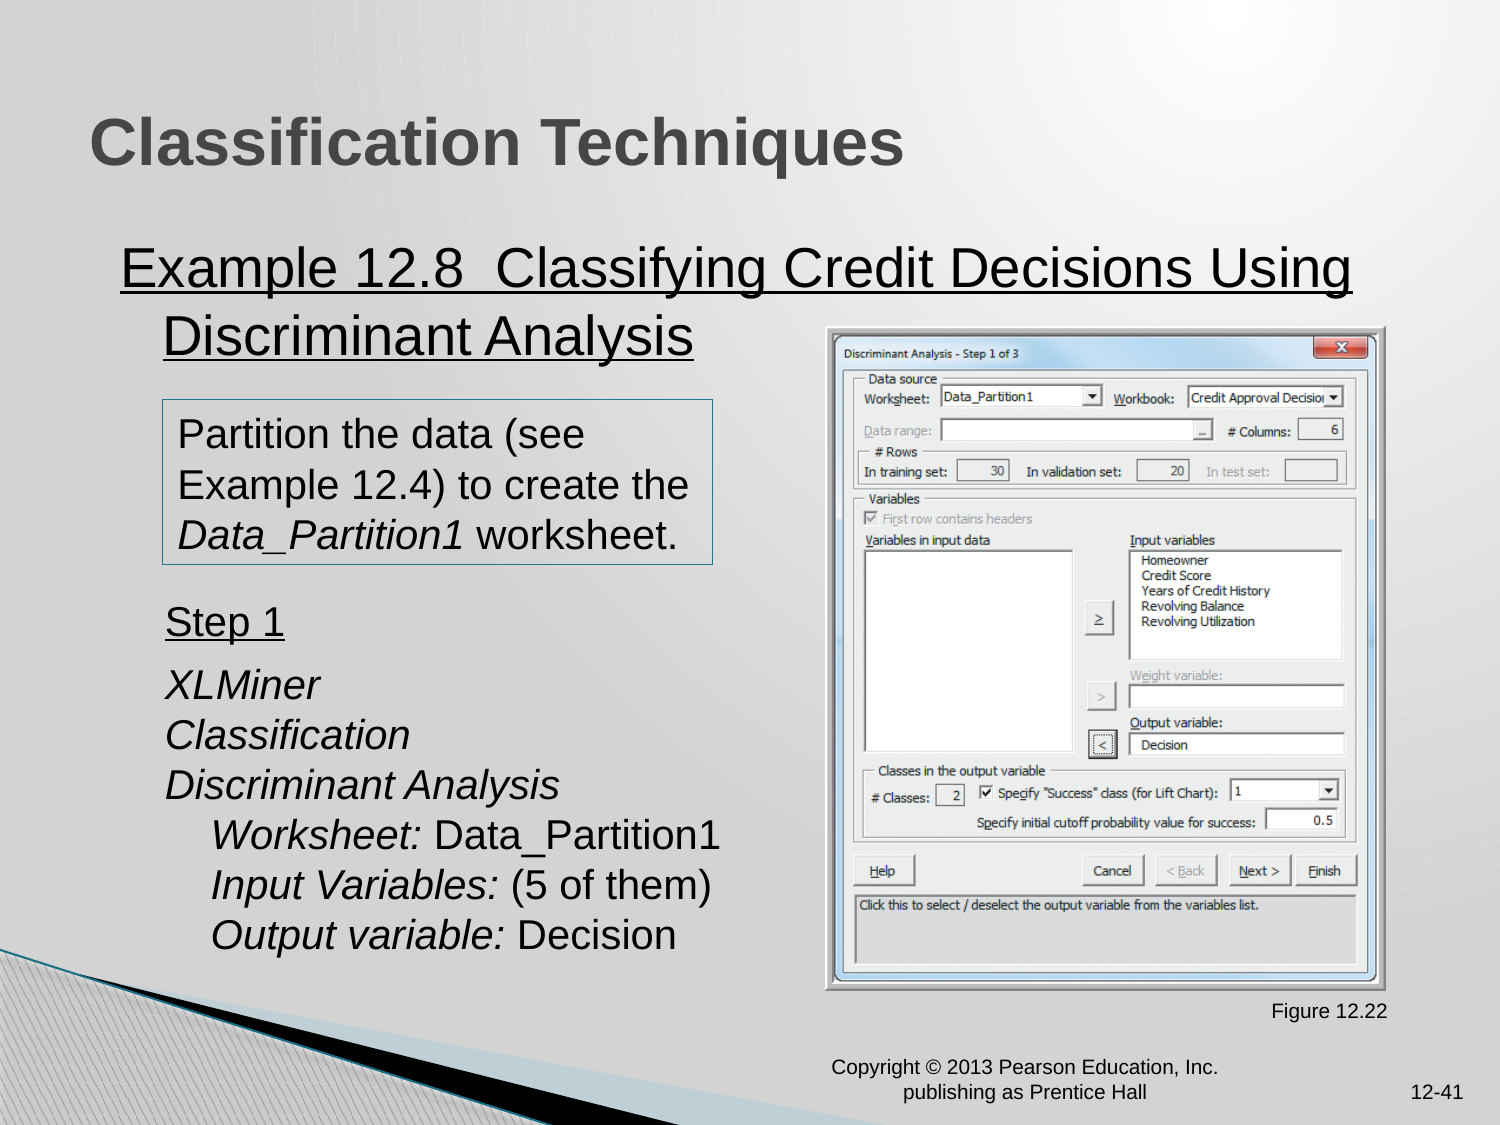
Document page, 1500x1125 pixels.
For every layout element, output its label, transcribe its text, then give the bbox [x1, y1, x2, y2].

text_box Figure 12.22 [1256, 990, 1403, 1031]
text_box Partition the data (see Example 12.4) to create the Data_Partition1 worksheet. [162, 399, 713, 565]
footer Copyright © 2013 Pearson Education, Inc. publishing as Prentice Hall [812, 1051, 1238, 1112]
list Example 12.8 Classifying Credit Decisions Using Discriminant Analysis [87, 223, 1438, 967]
text_box Step 1 XLMiner Classification Discriminant Analysis Worksheet: Data_Partition1 Input Variables: (5 of them) Output variable: Decision [149, 587, 761, 965]
slide_number 12-41 [1362, 1051, 1479, 1112]
title Classification Techniques [75, 45, 1425, 233]
picture [824, 326, 1386, 991]
